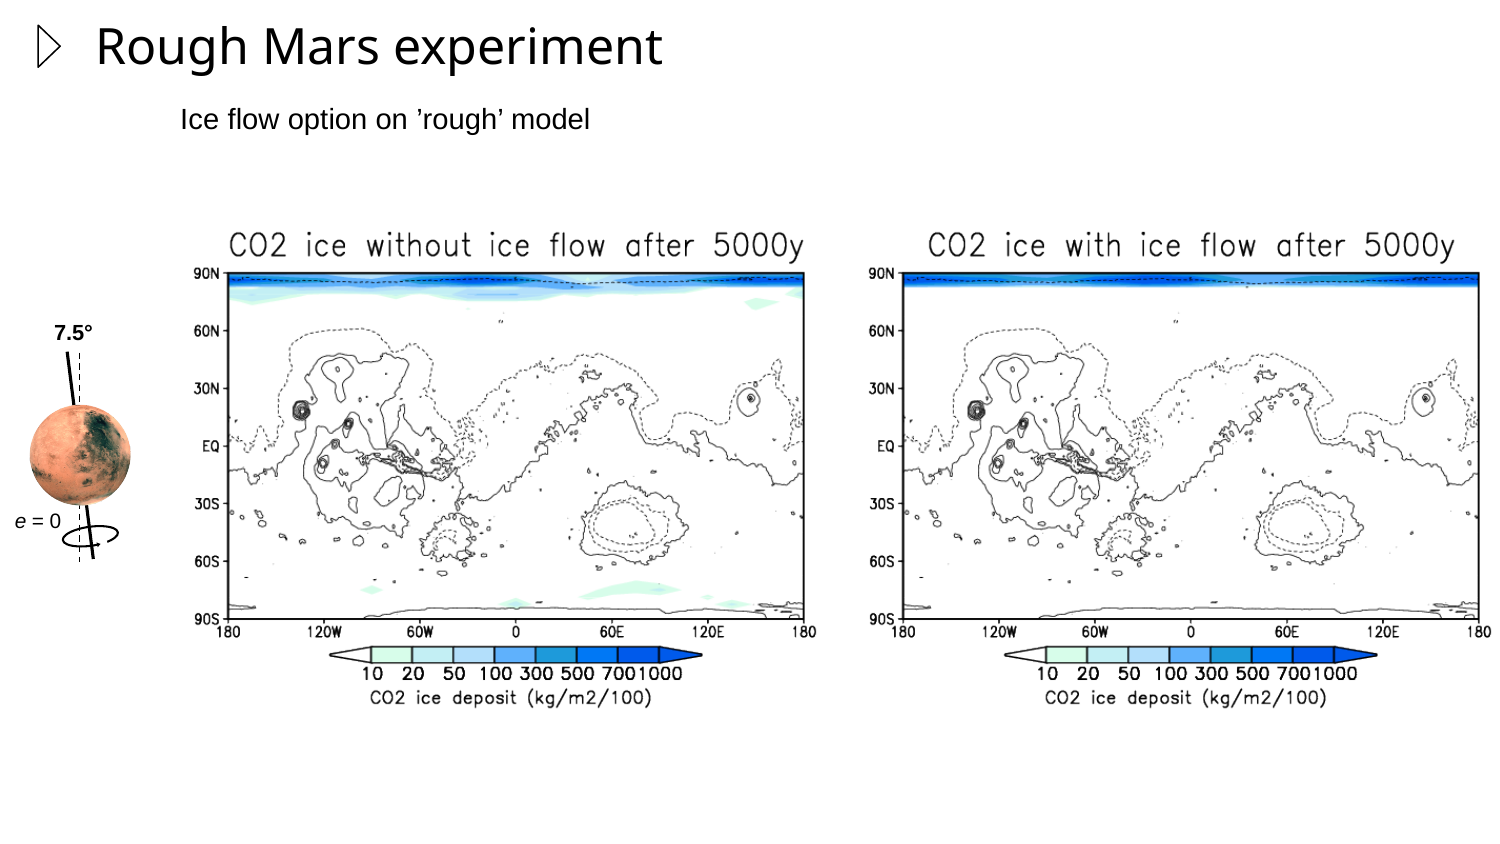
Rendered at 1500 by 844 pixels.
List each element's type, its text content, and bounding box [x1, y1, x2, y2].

picture [178, 219, 829, 844]
picture [854, 219, 1500, 844]
title Rough Mars experiment [80, 0, 1478, 94]
text_box Ice flow option on ’rough’ model [165, 80, 887, 168]
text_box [0, 310, 143, 563]
